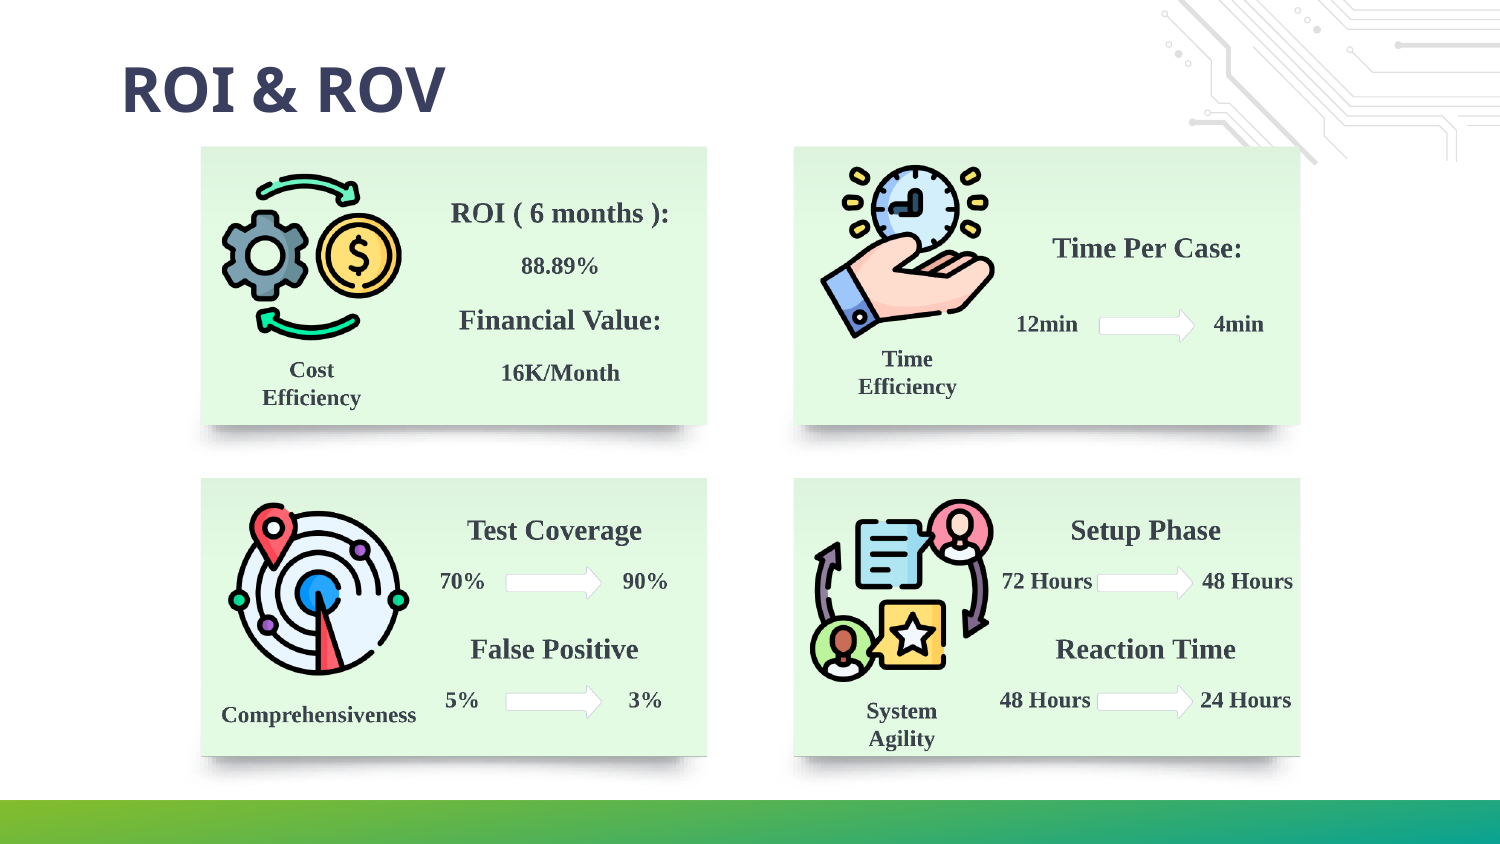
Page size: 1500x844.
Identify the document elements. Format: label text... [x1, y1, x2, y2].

picture [0, 129, 1500, 844]
title ROI & ROV [105, 35, 639, 130]
